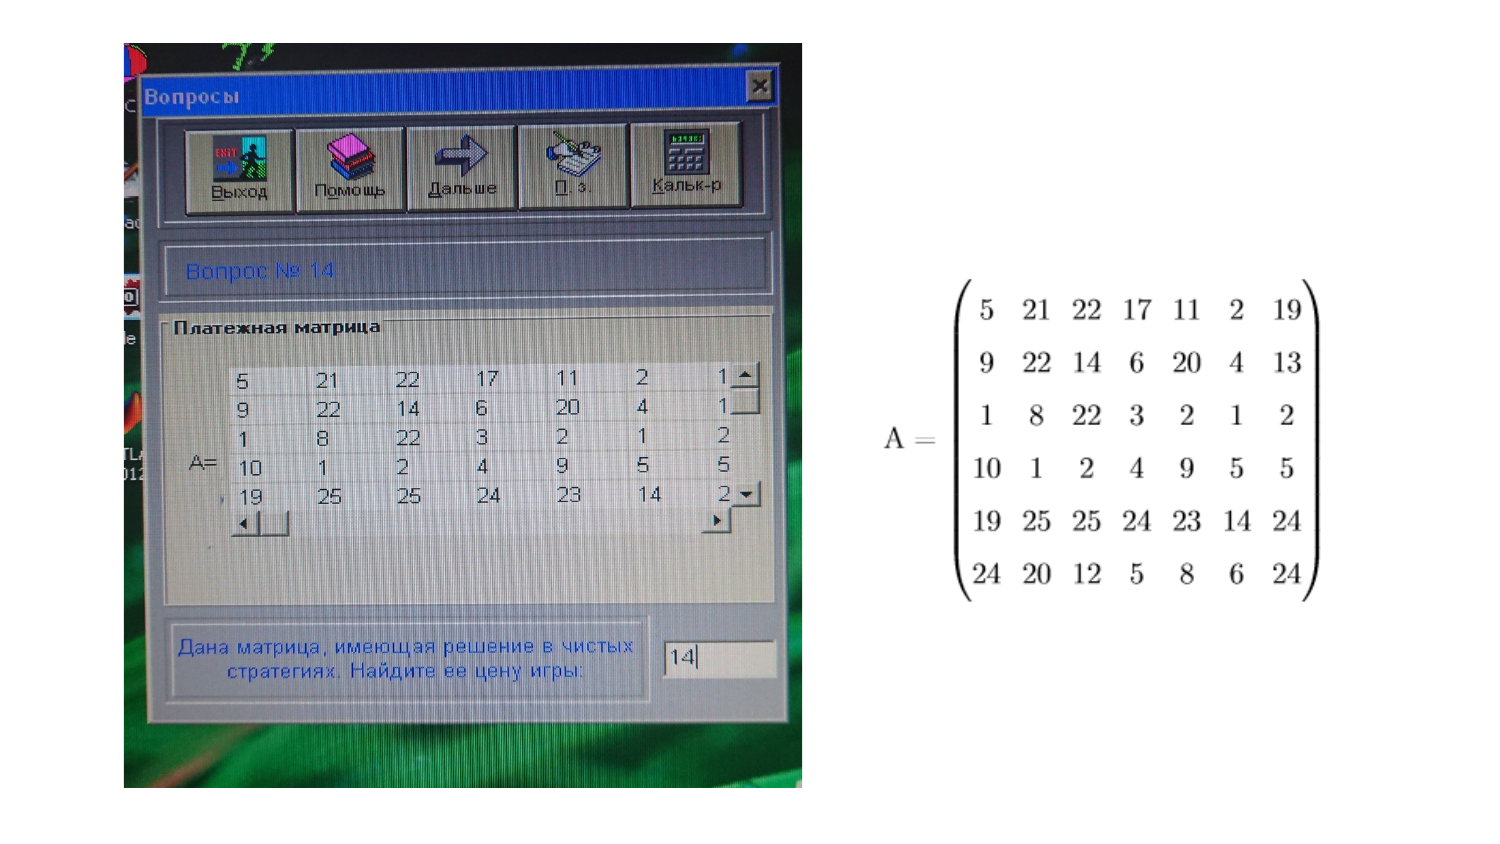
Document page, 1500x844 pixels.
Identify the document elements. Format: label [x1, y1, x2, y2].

picture [857, 256, 1349, 631]
picture [123, 43, 803, 789]
